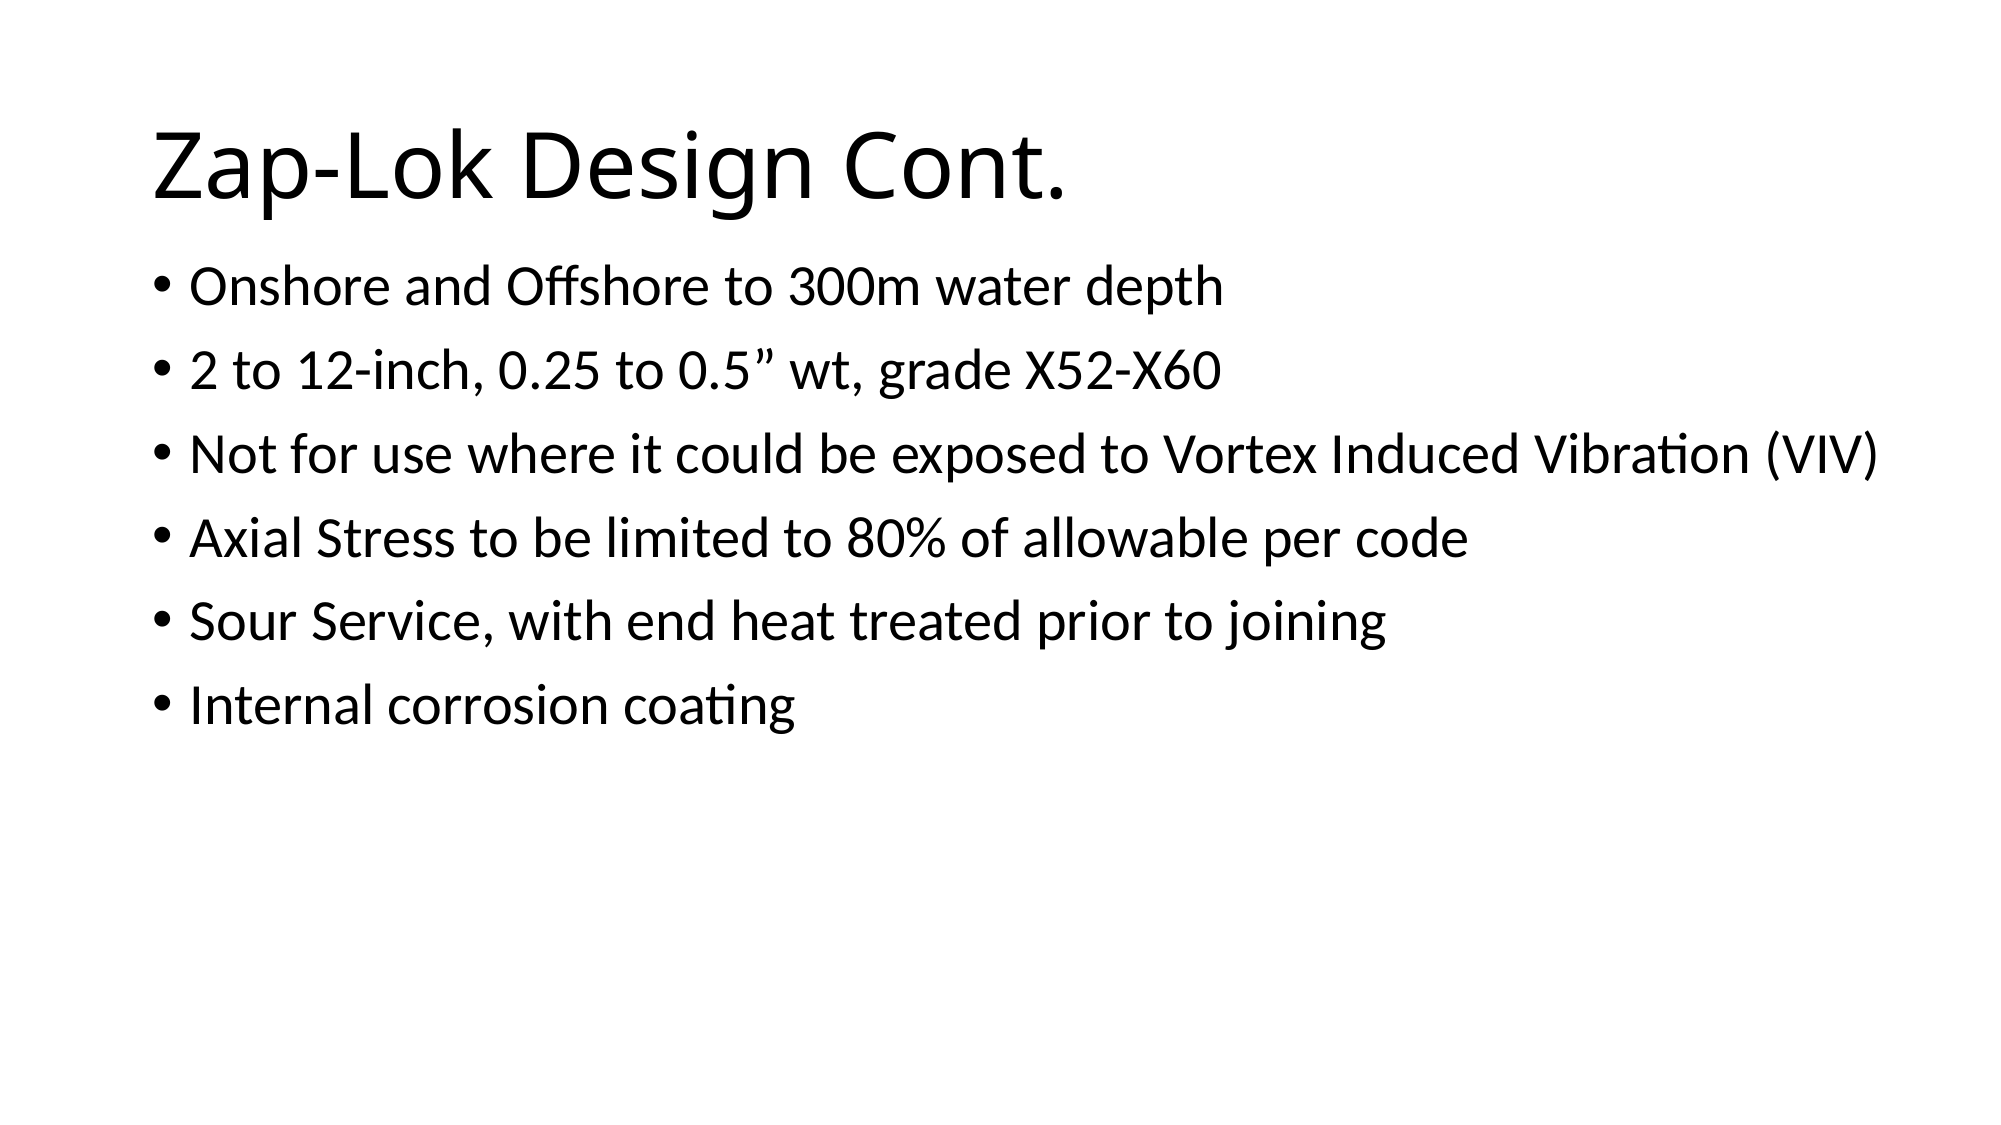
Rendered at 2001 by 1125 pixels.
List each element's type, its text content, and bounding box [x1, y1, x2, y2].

list Onshore and Offshore to 300m water depth 2 to 12-inch, 0.25 to 0.5” wt, grade X52-X60 Not for use where it could be exposed to Vortex Induced Vibration (VIV) Axial Stress to be limited to 80% of allowable per code Sour Service, with end heat treated prior to joining Internal corrosion coating [137, 247, 1917, 1014]
title Zap-Lok Design Cont. [137, 59, 1863, 247]
